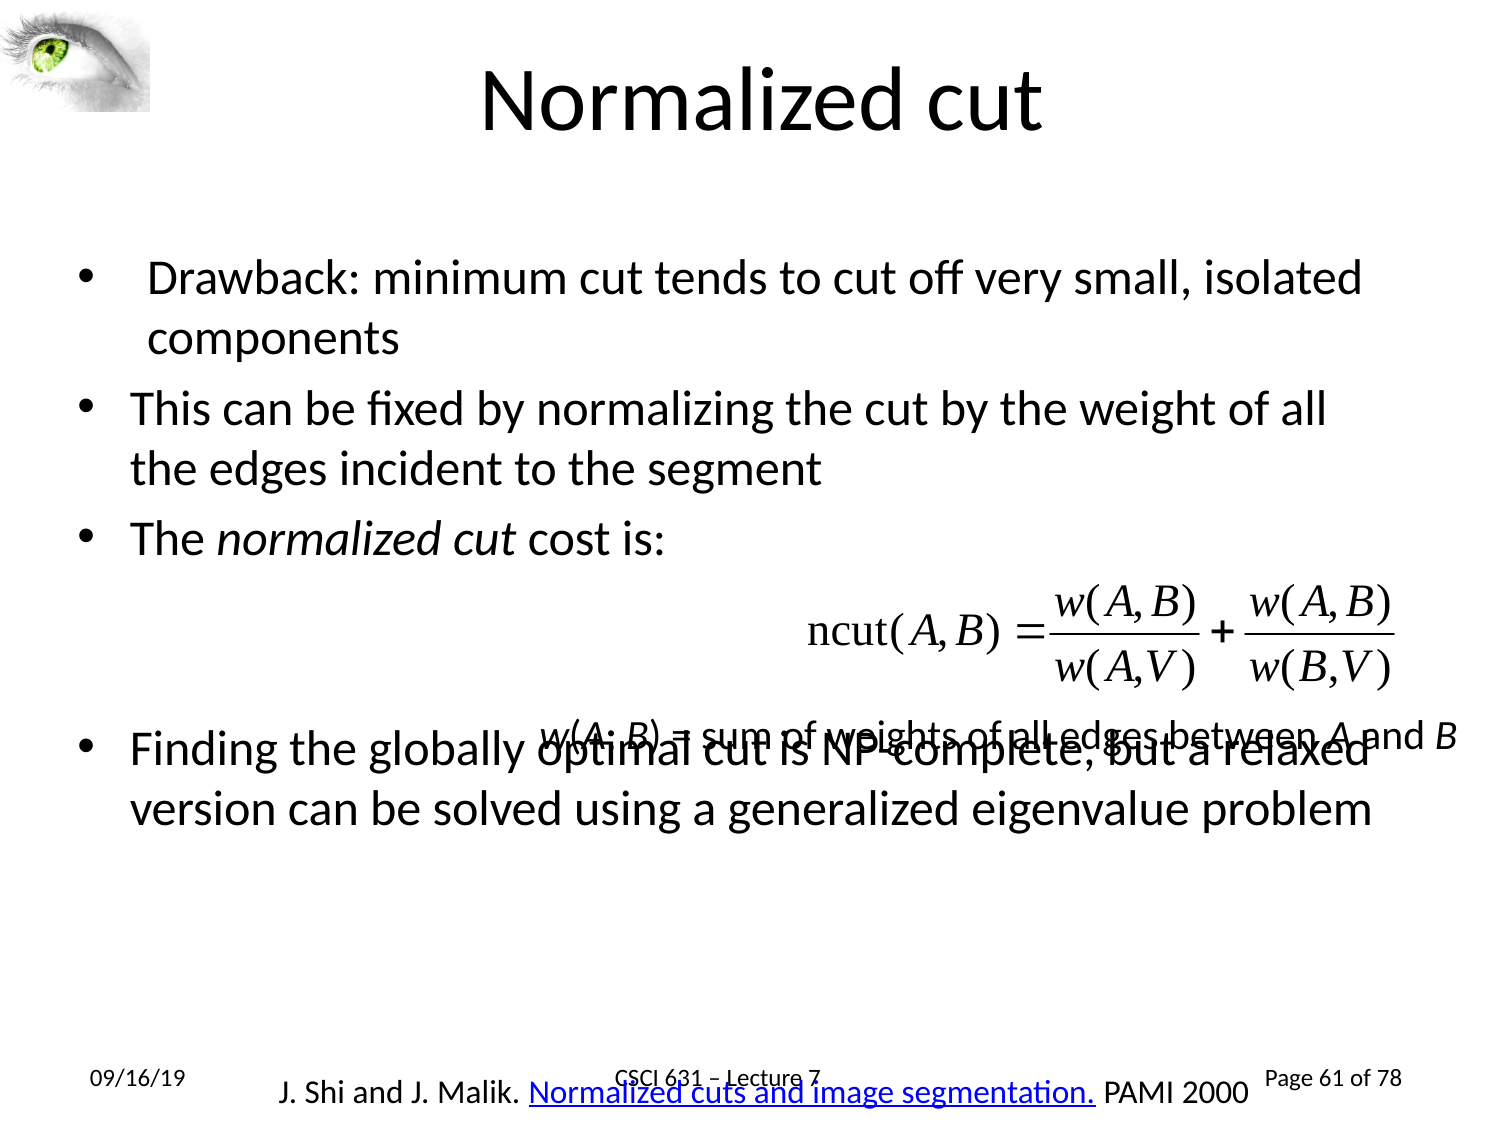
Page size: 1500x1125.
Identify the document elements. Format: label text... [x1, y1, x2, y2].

picture [0, 0, 87, 112]
text_box J. Shi and J. Malik. Normalized cuts and image segmentation. PAMI 2000 [24, 1062, 1500, 1118]
list Drawback: minimum cut tends to cut off very small, isolated components This can be fixed by normalizing the cut by the weight of all the edges incident to the segment The normalized cut cost is: Finding the globally optimal cut is NP-complete, but a relaxed version can be solved using a generalized eigenvalue problem [62, 237, 1400, 1062]
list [799, 571, 1406, 701]
text_box w(A, B) = sum of weights of all edges between A and B [512, 706, 1475, 763]
title Normalized cut [87, 0, 1438, 188]
